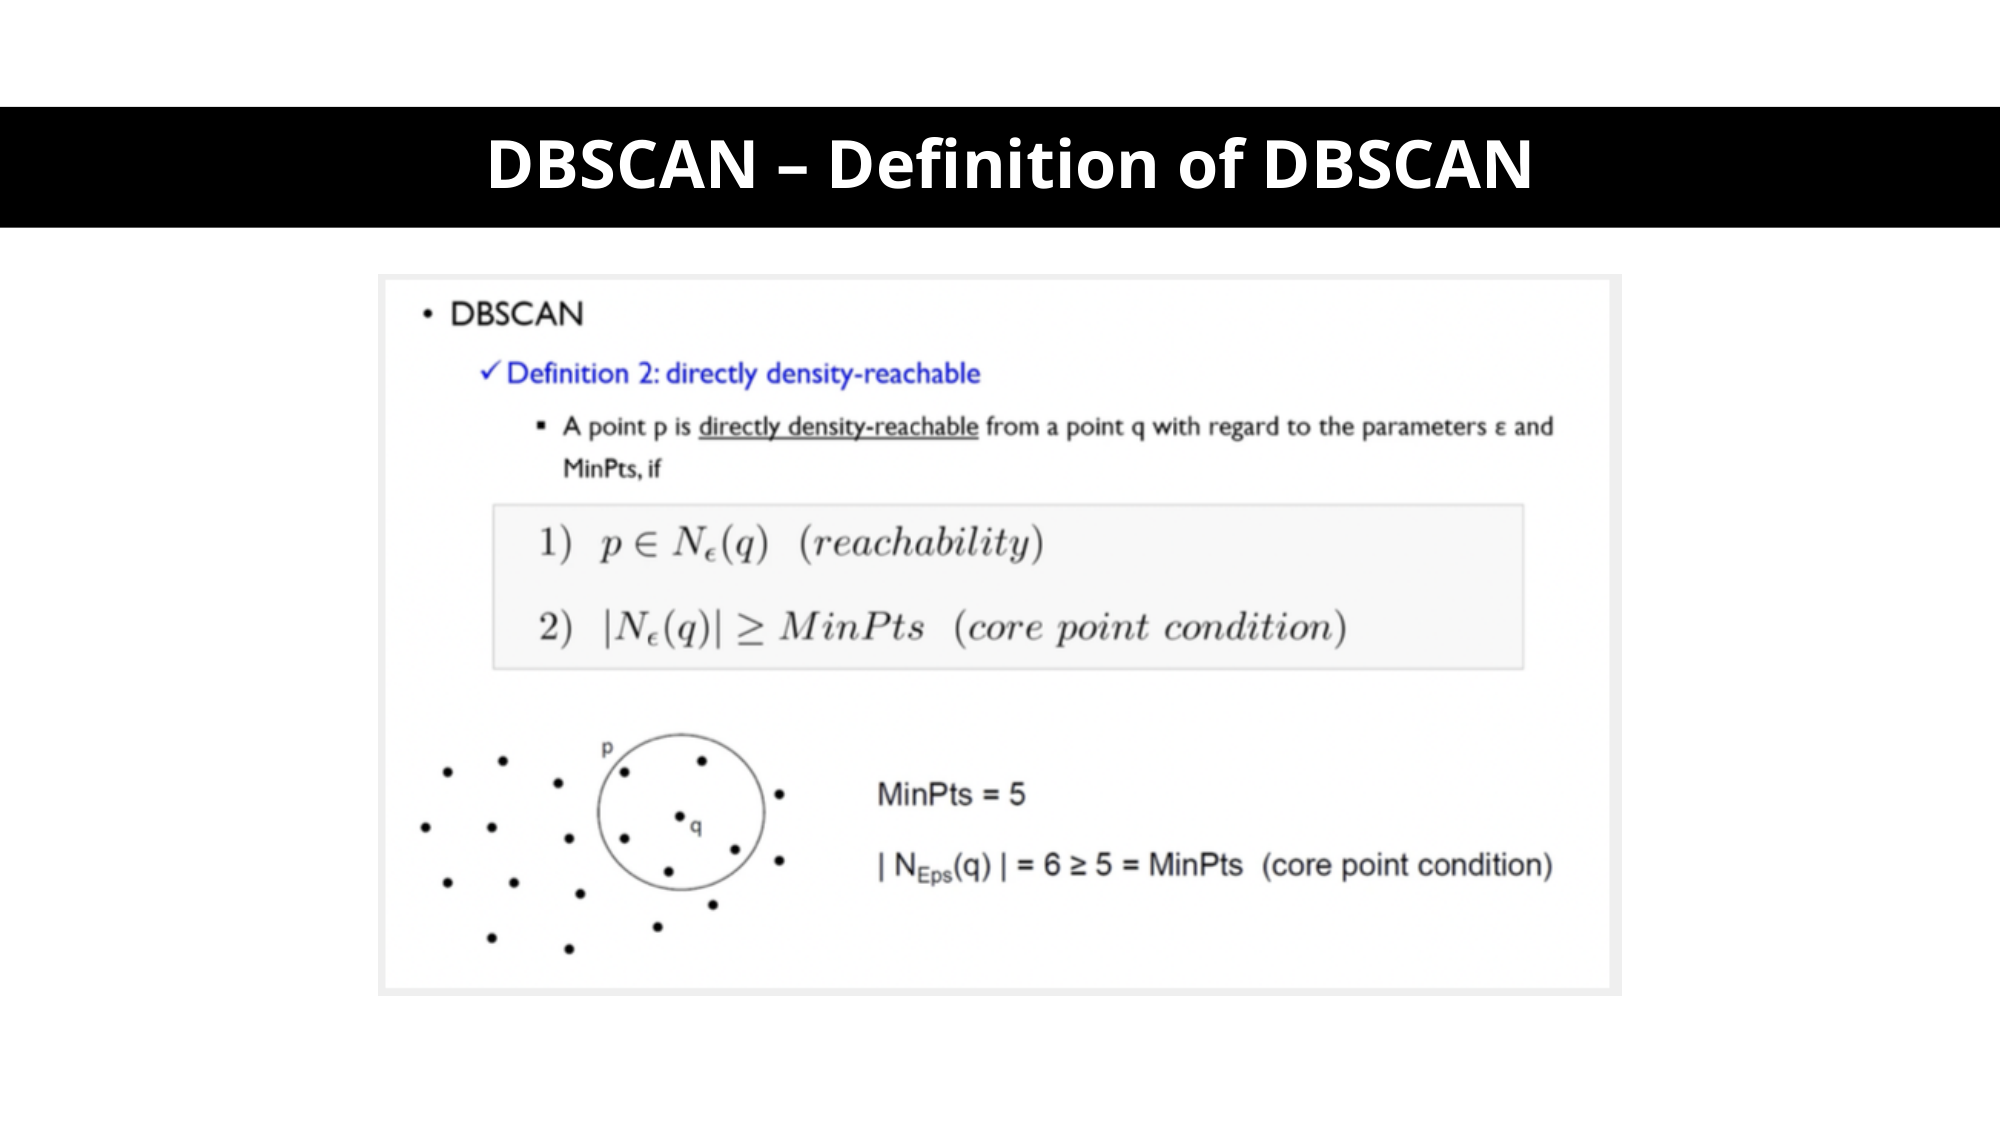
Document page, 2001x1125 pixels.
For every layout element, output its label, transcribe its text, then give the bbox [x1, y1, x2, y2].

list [378, 274, 1622, 996]
title DBSCAN – Definition of DBSCAN [91, 105, 1931, 228]
text_box [0, 106, 2000, 229]
